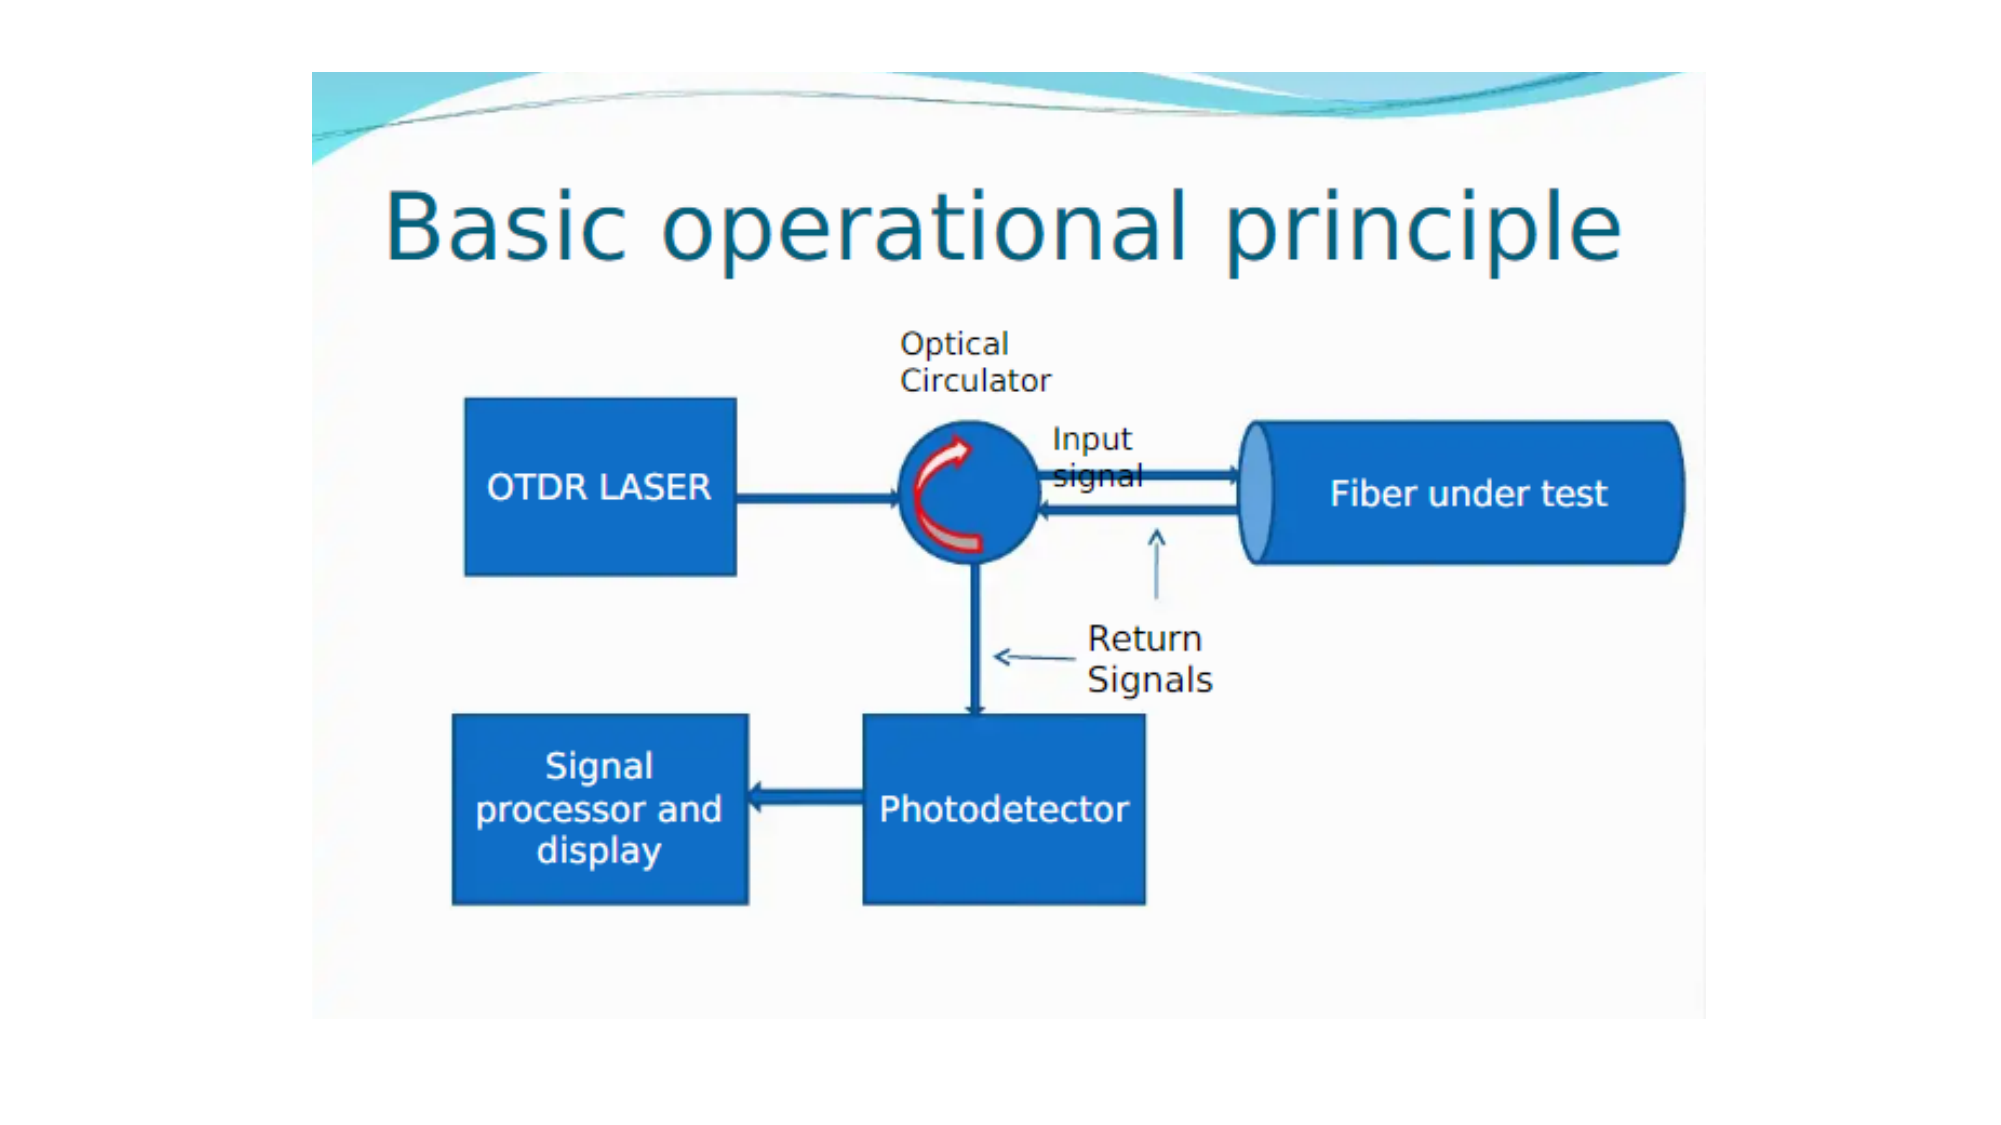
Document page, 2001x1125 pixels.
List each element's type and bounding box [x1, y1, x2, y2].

picture [312, 72, 1706, 1019]
